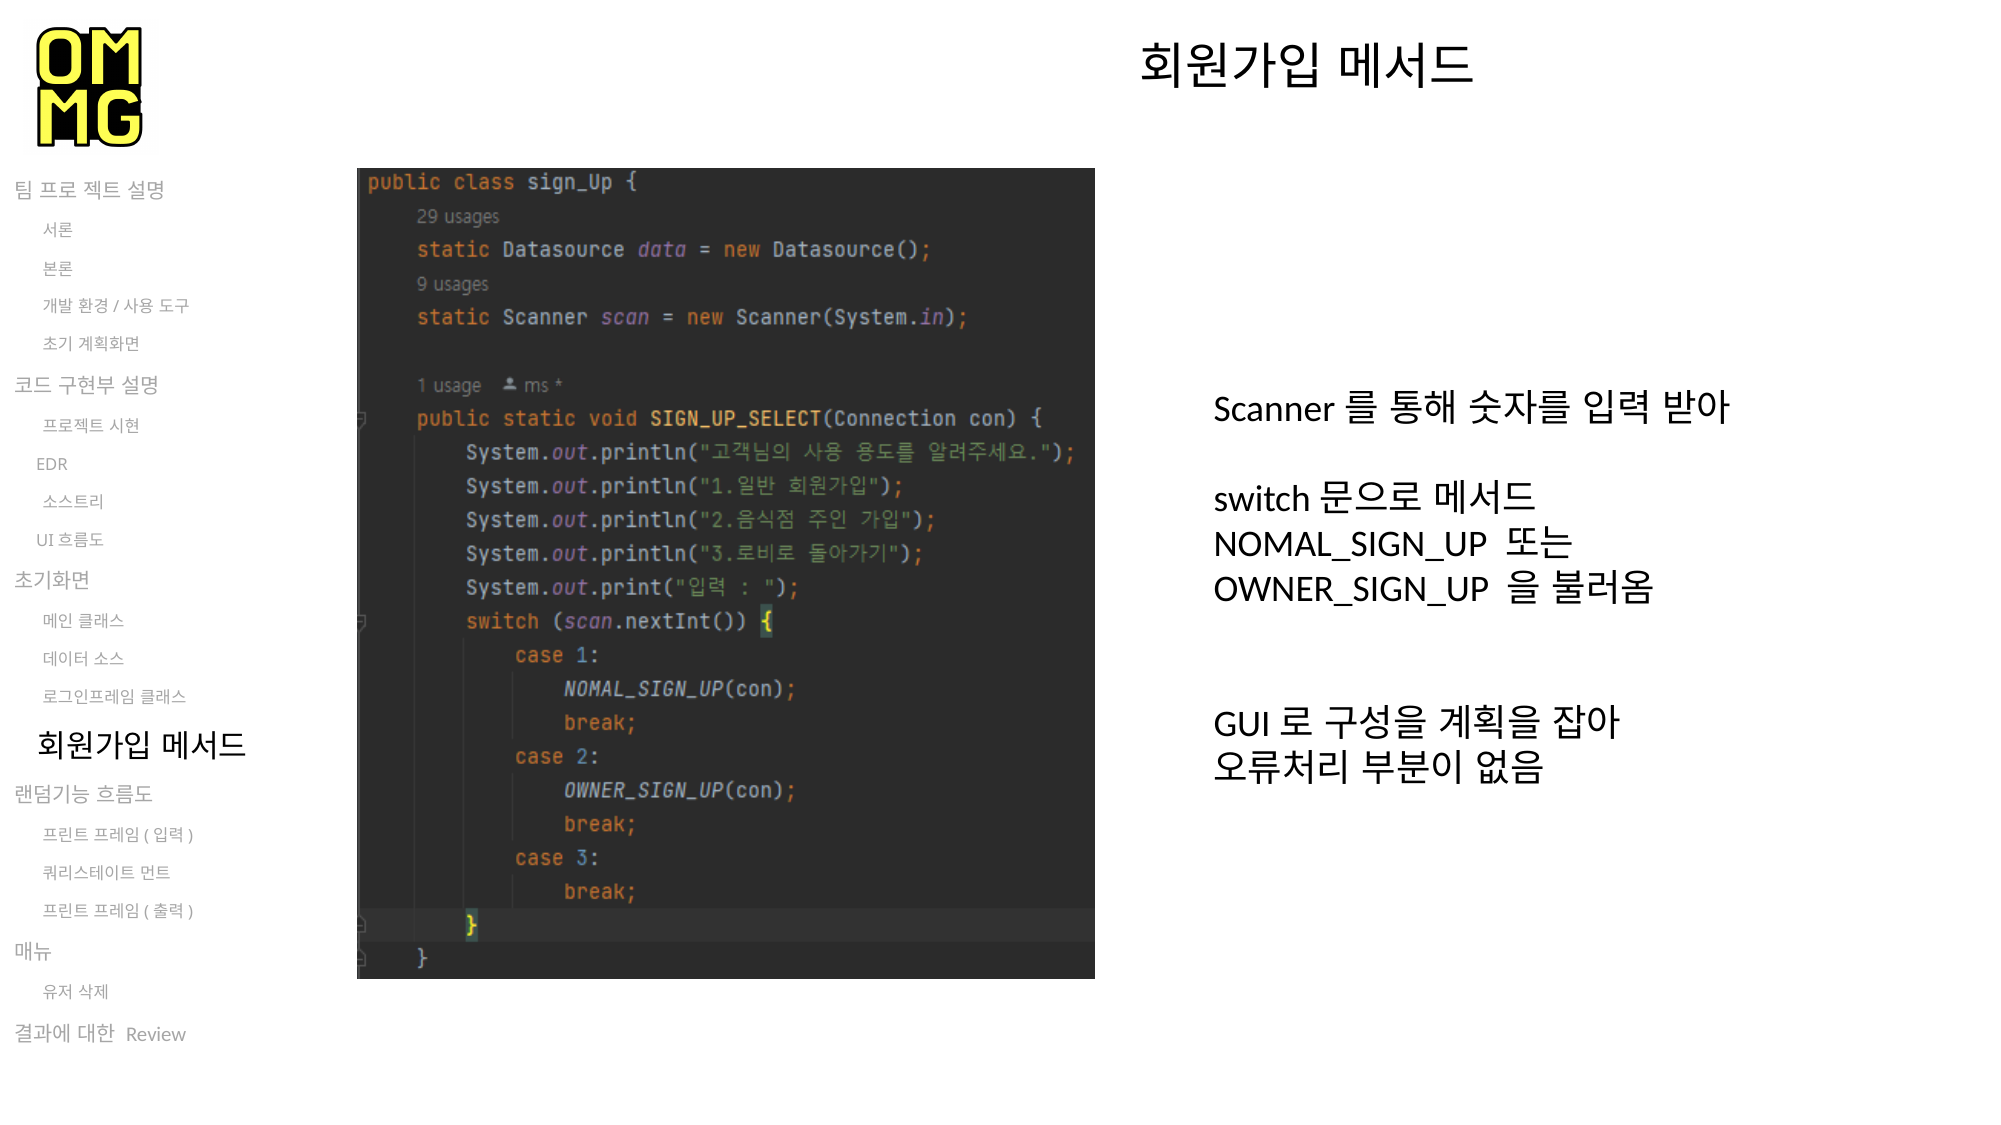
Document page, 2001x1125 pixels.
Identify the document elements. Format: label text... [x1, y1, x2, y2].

picture [23, 19, 159, 155]
text_box Scanner를 통해 숫자를 입력 받아 switch문으로 메서드 NOMAL_SIGN_UP 또는 OWNER_SIGN_UP 을 불러옴 GUI로 구성을 계획을 잡아 오류처리 부분이 없음 [1198, 376, 1862, 797]
text_box 팀 프로 젝트 설명 서론 본론 개발 환경/사용 도구 초기 계획화면 코드 구현부 설명 프로젝트 시현 EDR 소스트리 UI흐름도 초기화면 메인 클래스 데이터 소스 로그인프레임 클래스 회원가입 메서드 랜덤기능 흐름도 프린트 프레임(입력) 쿼리스테이트 먼트 프린트 프레임(출력) 매뉴 유저 삭제 결과에 대한 Review [0, 168, 335, 1053]
text_box 회원가입 메서드 [1124, 27, 1755, 103]
picture [357, 168, 1095, 979]
